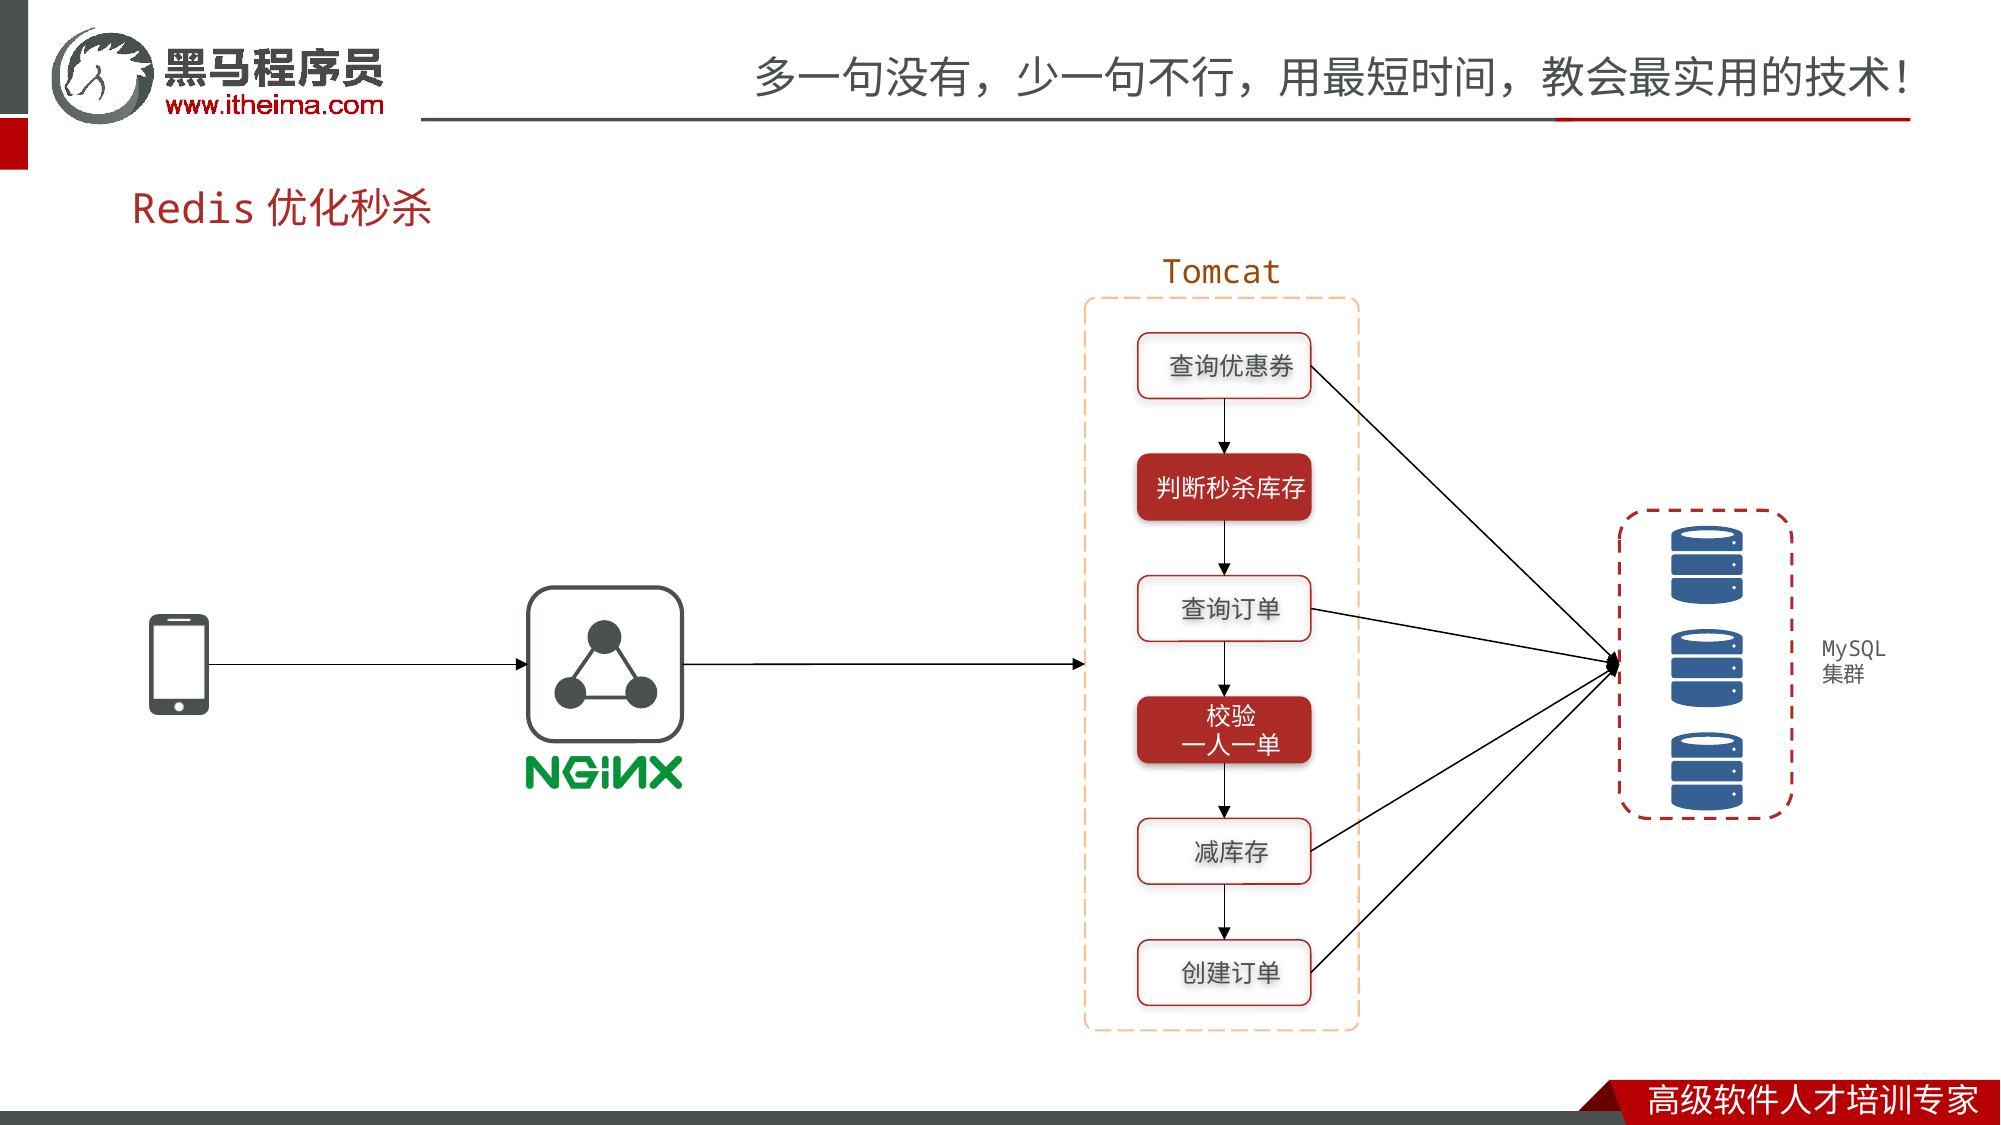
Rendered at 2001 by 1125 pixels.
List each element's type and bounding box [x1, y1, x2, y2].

picture [523, 753, 686, 792]
picture [149, 614, 209, 715]
text_box [1807, 626, 1913, 694]
text_box [208, 243, 1795, 1033]
text_box [116, 174, 1872, 239]
picture [50, 26, 384, 125]
